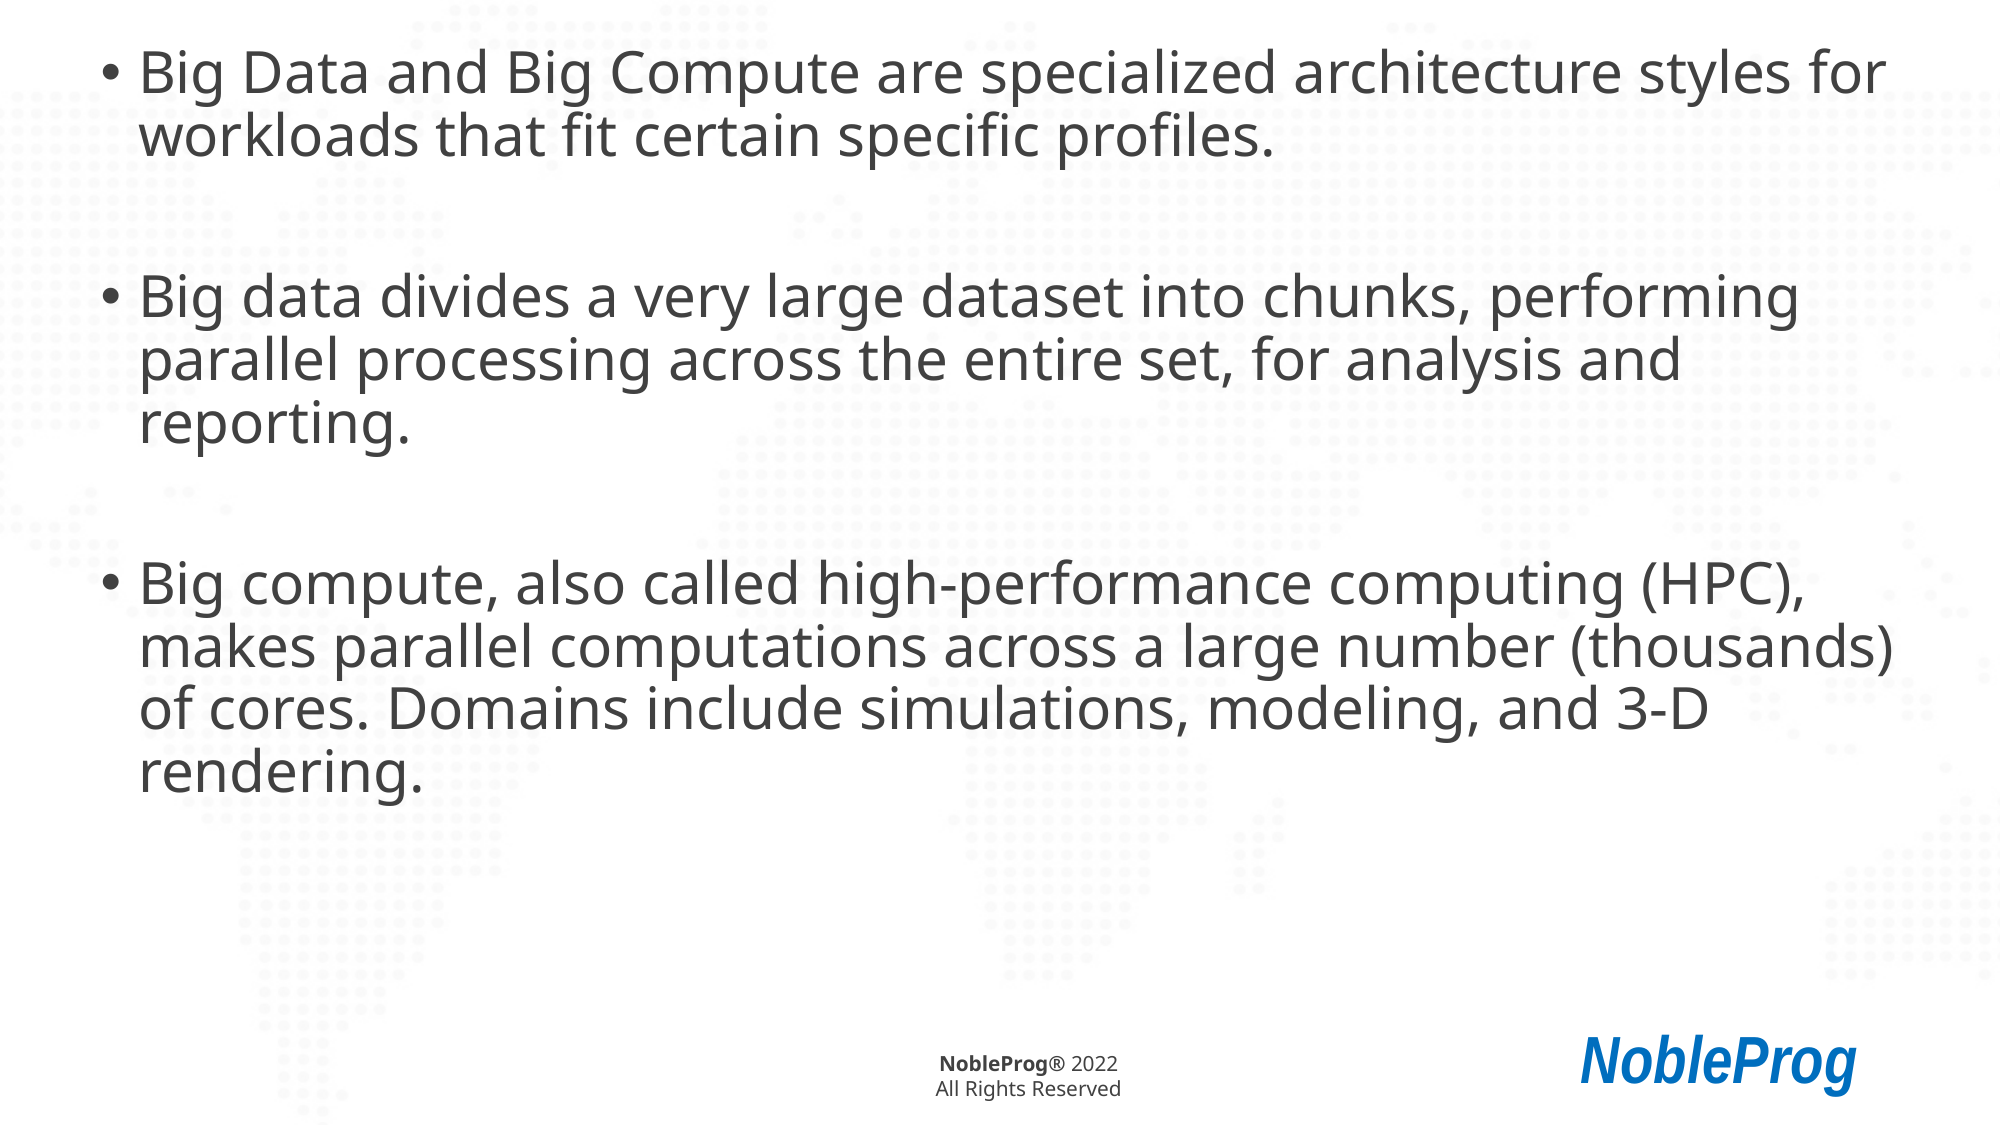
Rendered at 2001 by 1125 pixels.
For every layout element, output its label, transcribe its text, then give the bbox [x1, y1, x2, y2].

list Big Data and Big Compute are specialized architecture styles for workloads that fit certain specific profiles. Big data divides a very large dataset into chunks, performing parallel processing across the entire set, for analysis and reporting. Big compute, also called high-performance computing (HPC), makes parallel computations across a large number (thousands) of cores. Domains include simulations, modeling, and 3-D rendering. [85, 35, 1968, 1066]
